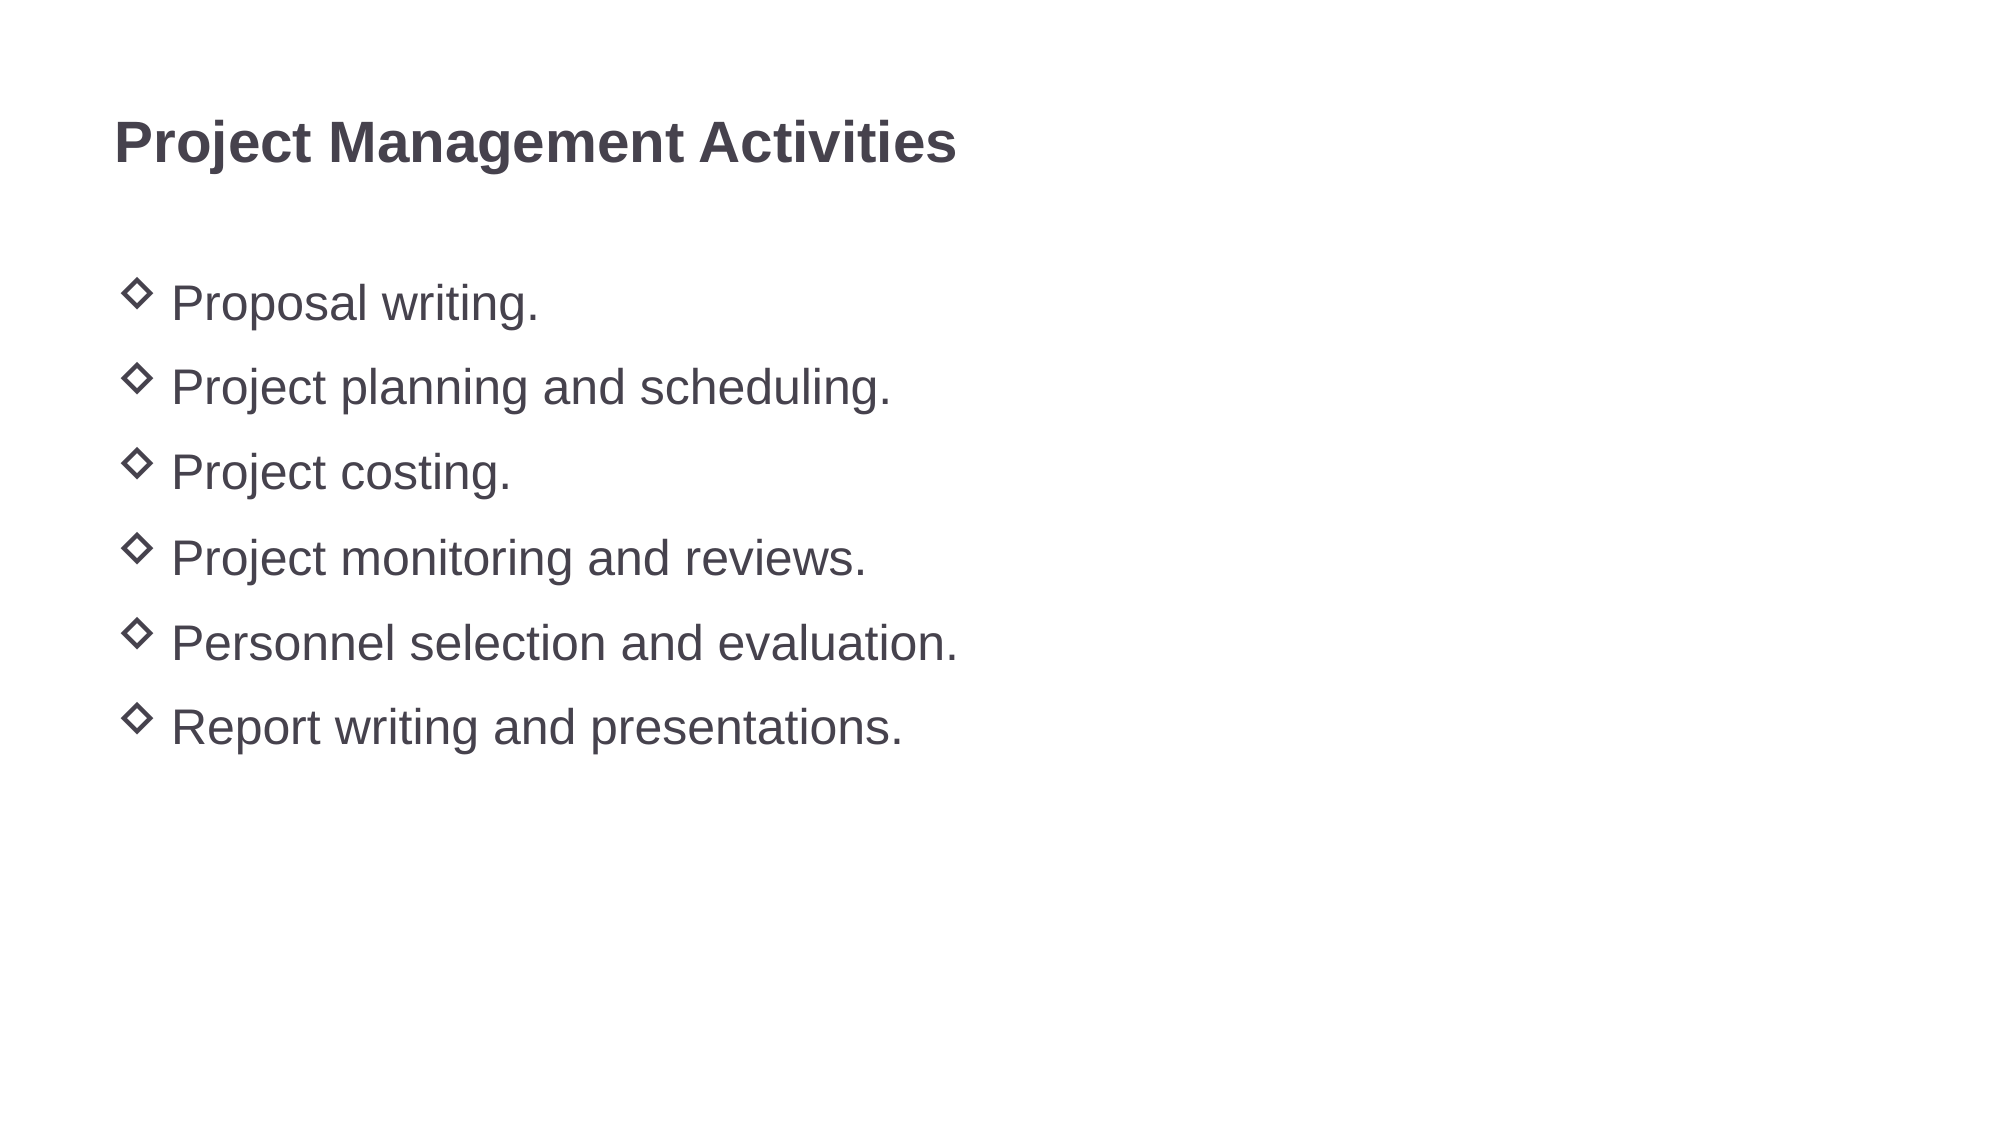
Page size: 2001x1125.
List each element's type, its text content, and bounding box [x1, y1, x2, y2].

title Project Management Activities [99, 44, 1696, 233]
list Proposal writing. Project planning and scheduling. Project costing. Project monitoring and reviews. Personnel selection and evaluation. Report writing and presentations. [99, 262, 1900, 1005]
